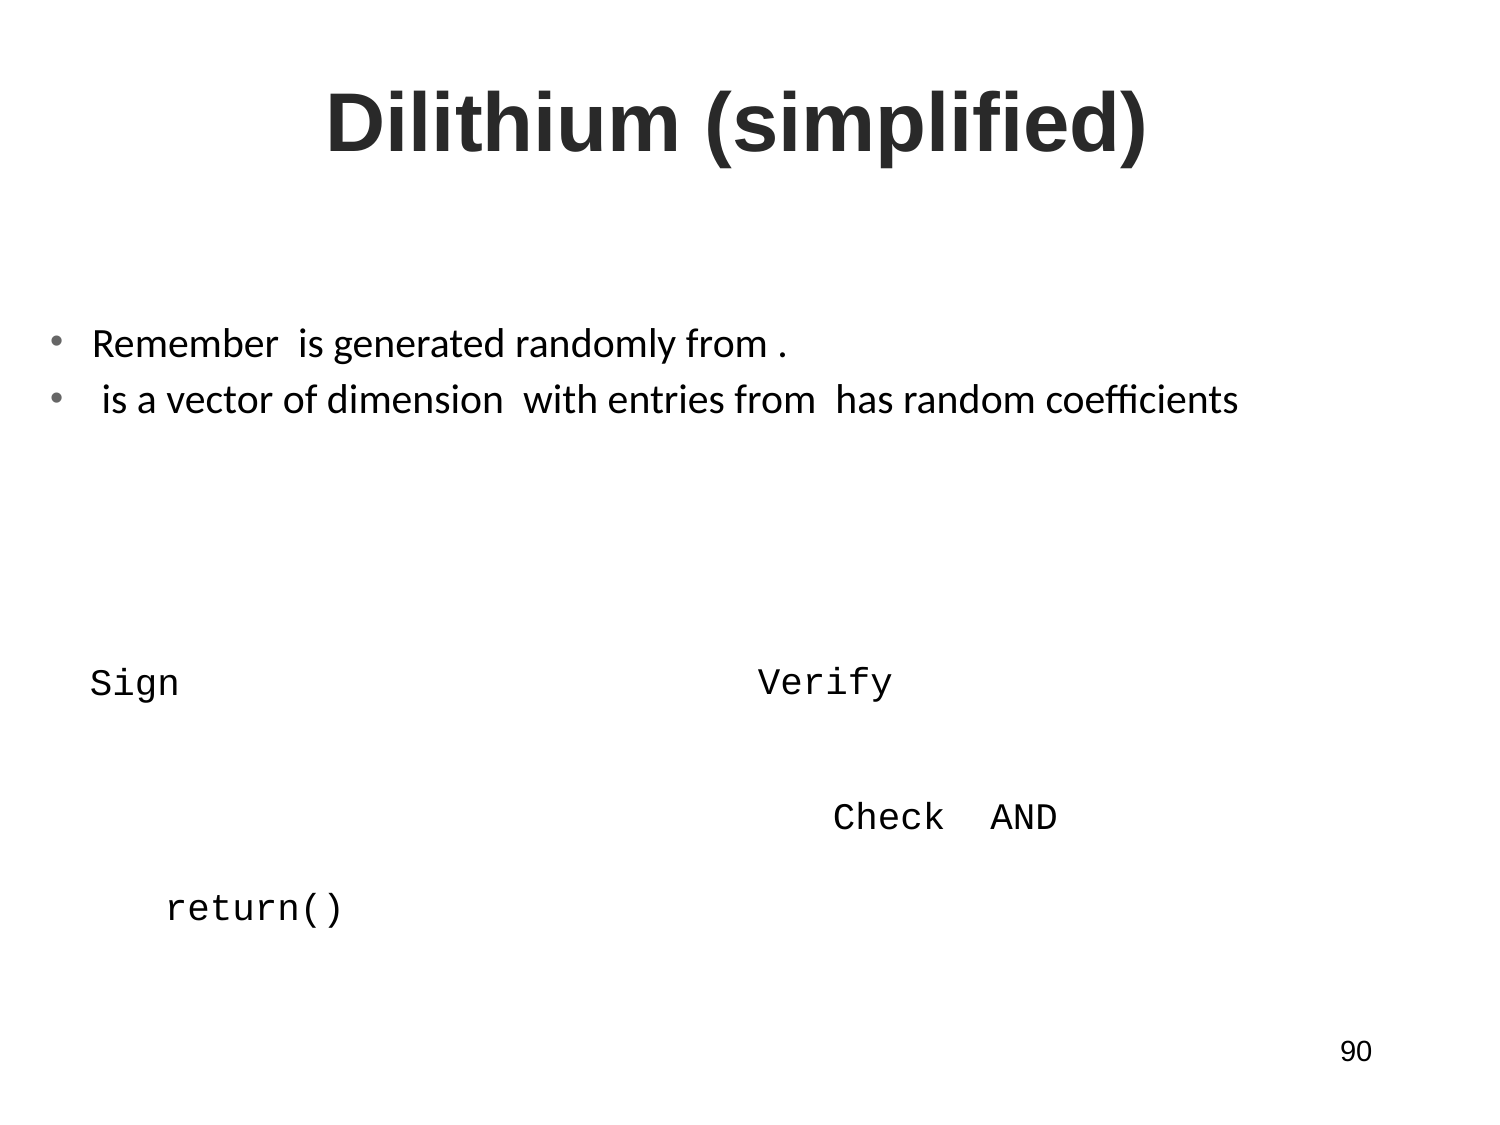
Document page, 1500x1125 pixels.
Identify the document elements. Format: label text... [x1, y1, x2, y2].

slide_number 90 [1074, 1024, 1388, 1101]
text_box Dilithium (simplified) [50, 37, 1425, 213]
